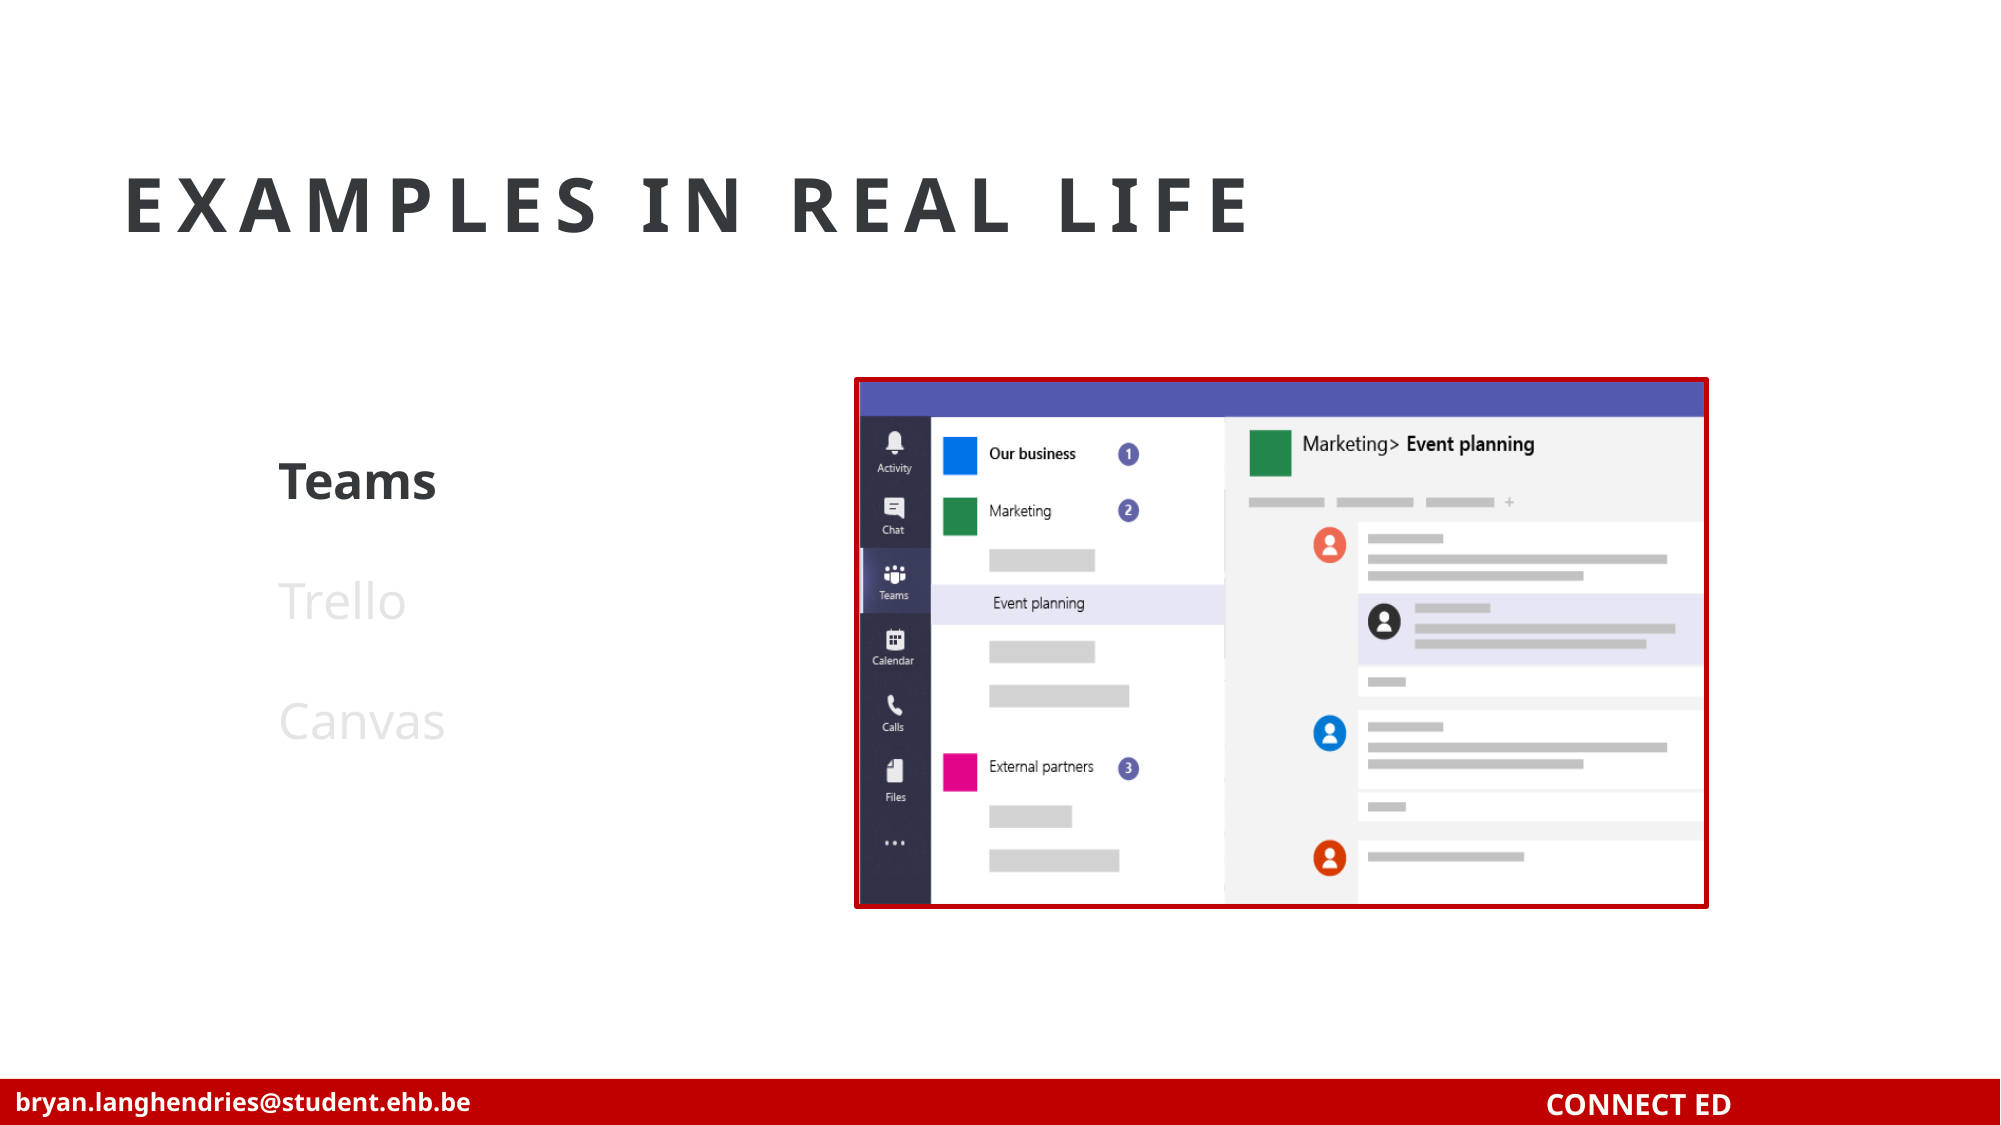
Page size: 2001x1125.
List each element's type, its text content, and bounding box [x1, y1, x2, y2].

picture [858, 381, 1707, 905]
text_box CONNECT ED [1530, 1078, 1848, 1125]
text_box [0, 1078, 1530, 1125]
text_box [1848, 1078, 2000, 1125]
text_box Teams Trello Canvas [263, 381, 854, 802]
text_box bryan.langhendries@student.ehb.be [0, 1078, 696, 1124]
title Examples in real life [122, 121, 1596, 250]
